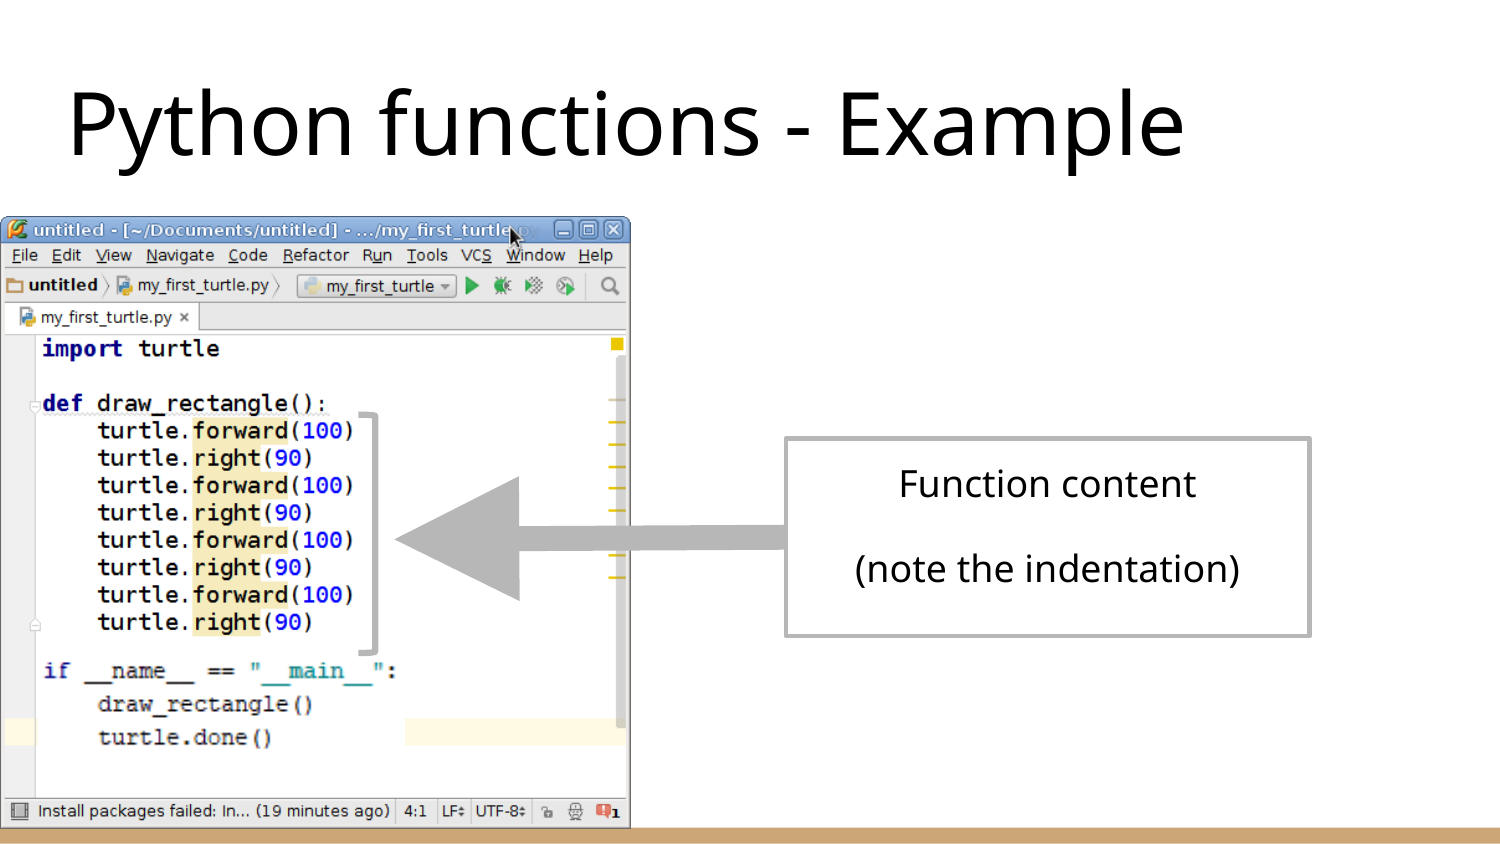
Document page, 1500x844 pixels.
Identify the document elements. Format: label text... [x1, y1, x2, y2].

title Python functions - Example [51, 51, 1449, 189]
text_box Function content (note the indentation) [785, 438, 1310, 636]
picture [0, 216, 631, 829]
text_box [394, 536, 787, 540]
